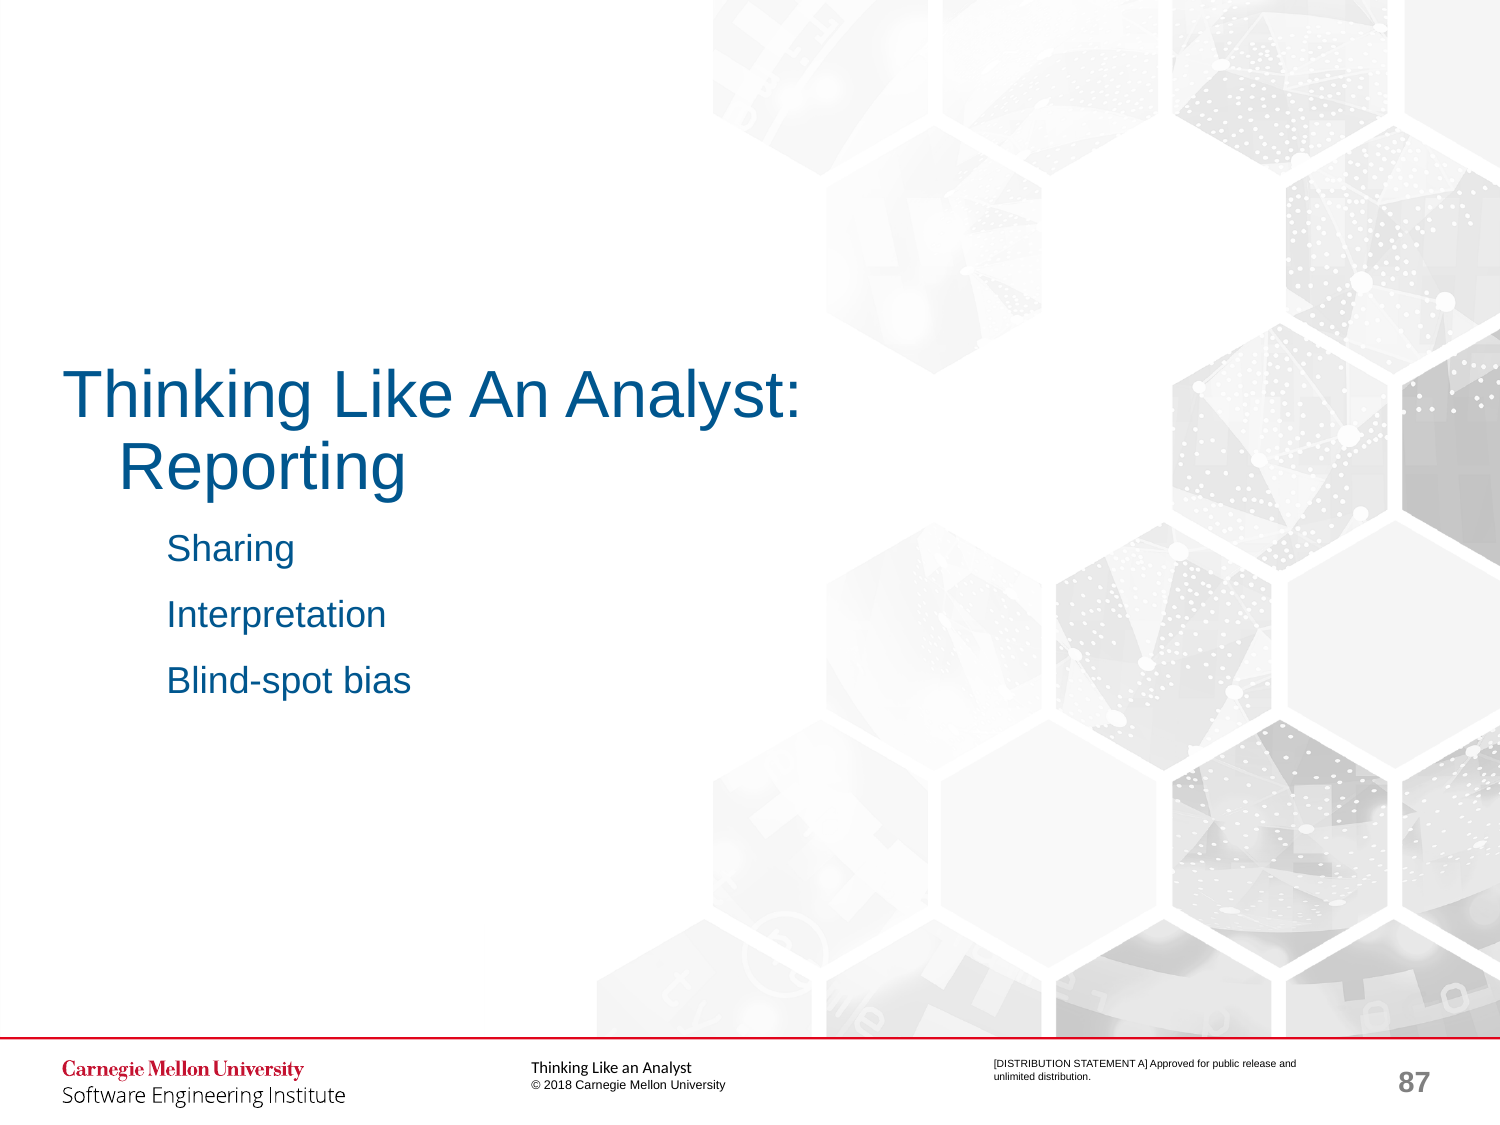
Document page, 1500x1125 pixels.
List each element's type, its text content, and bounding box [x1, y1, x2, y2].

list Sharing Interpretation Blind-spot bias [166, 524, 969, 734]
title Thinking Like An Analyst: Reporting [62, 381, 969, 505]
picture [0, 0, 1500, 1037]
